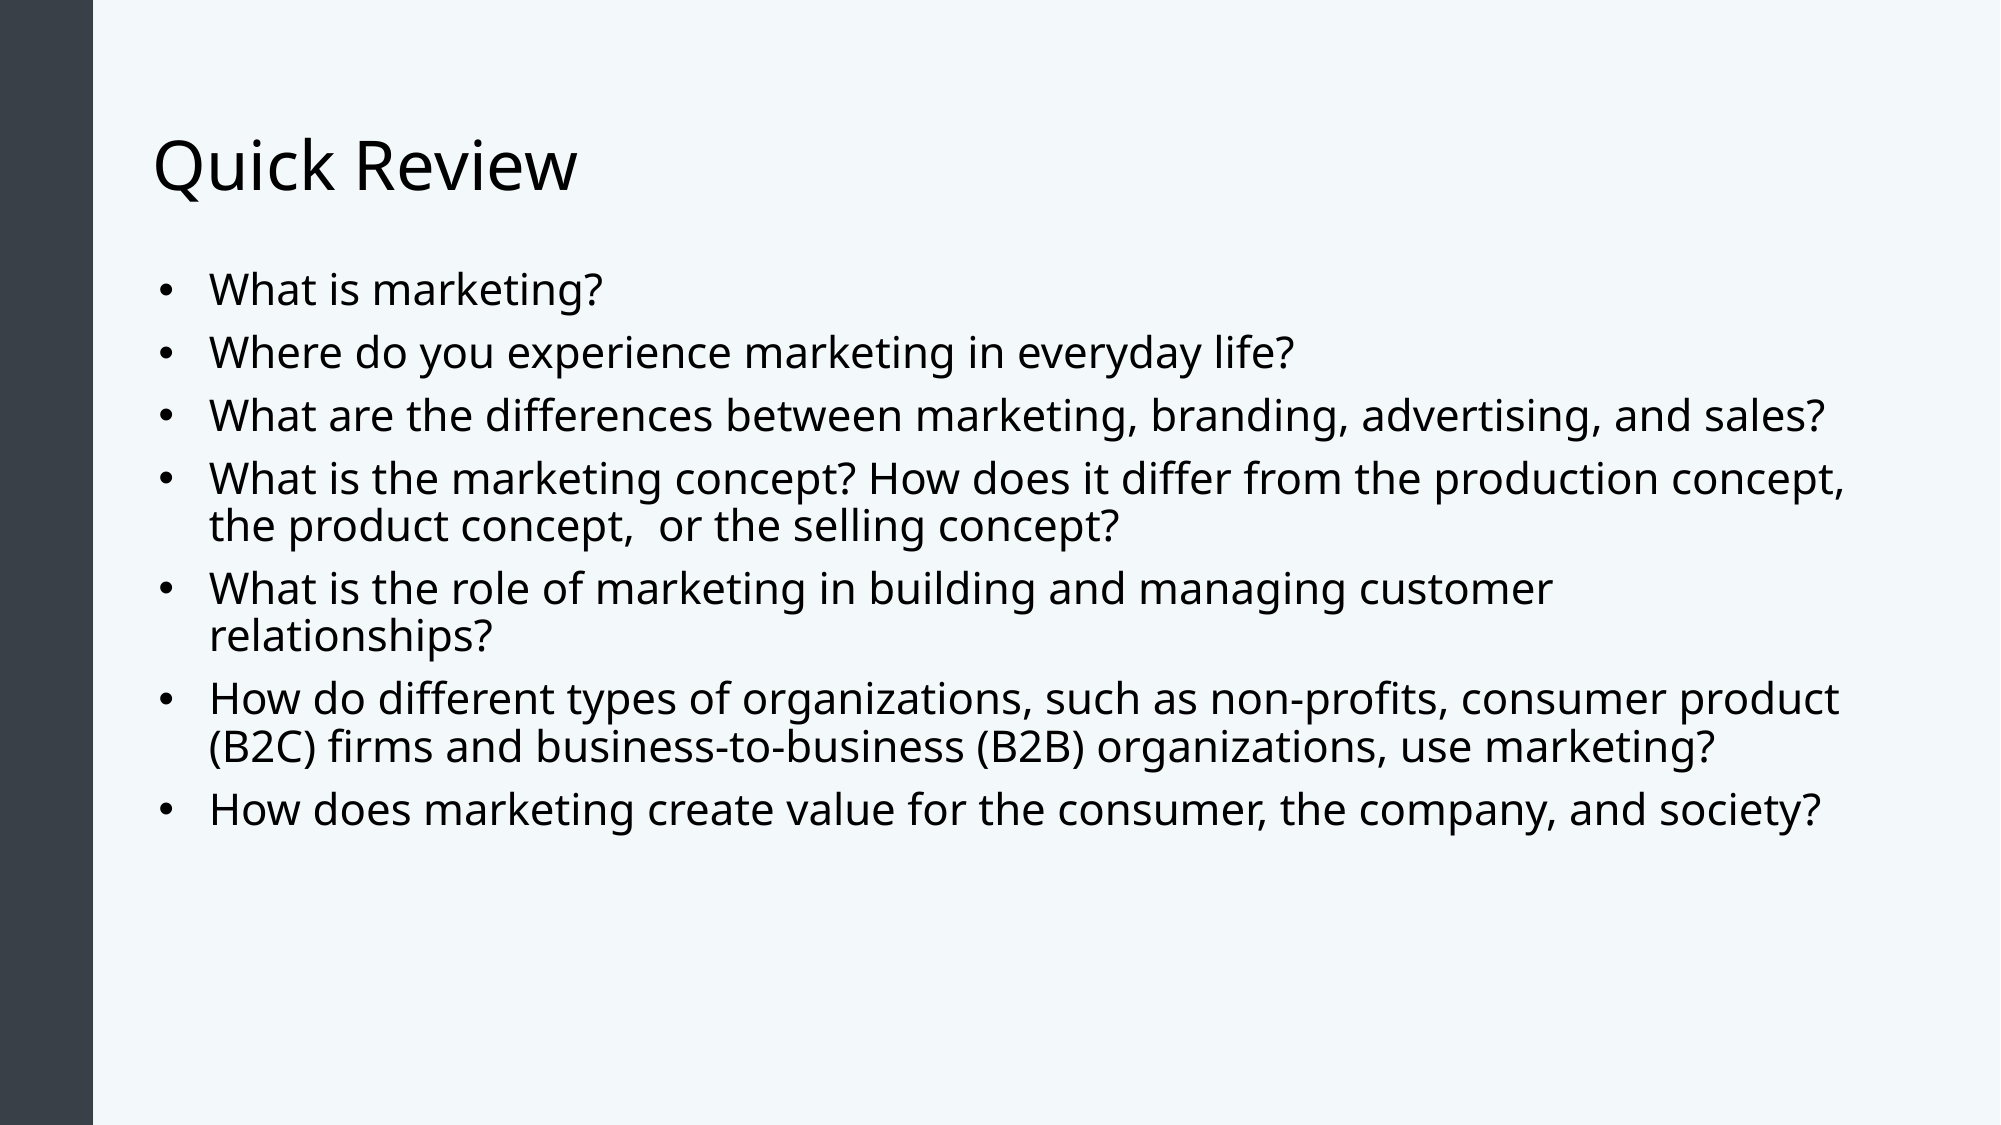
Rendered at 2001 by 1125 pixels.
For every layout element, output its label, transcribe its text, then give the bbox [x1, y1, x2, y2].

title Quick Review [137, 59, 1863, 260]
list What is marketing? Where do you experience marketing in everyday life? What are the differences between marketing, branding, advertising, and sales? What is the marketing concept? How does it differ from the production concept, the product concept, or the selling concept? What is the role of marketing in building and managing customer relationships? How do different types of organizations, such as non-profits, consumer product (B2C) firms and business-to-business (B2B) organizations, use marketing? How does marketing create value for the consumer, the company, and society? [137, 260, 1863, 1066]
